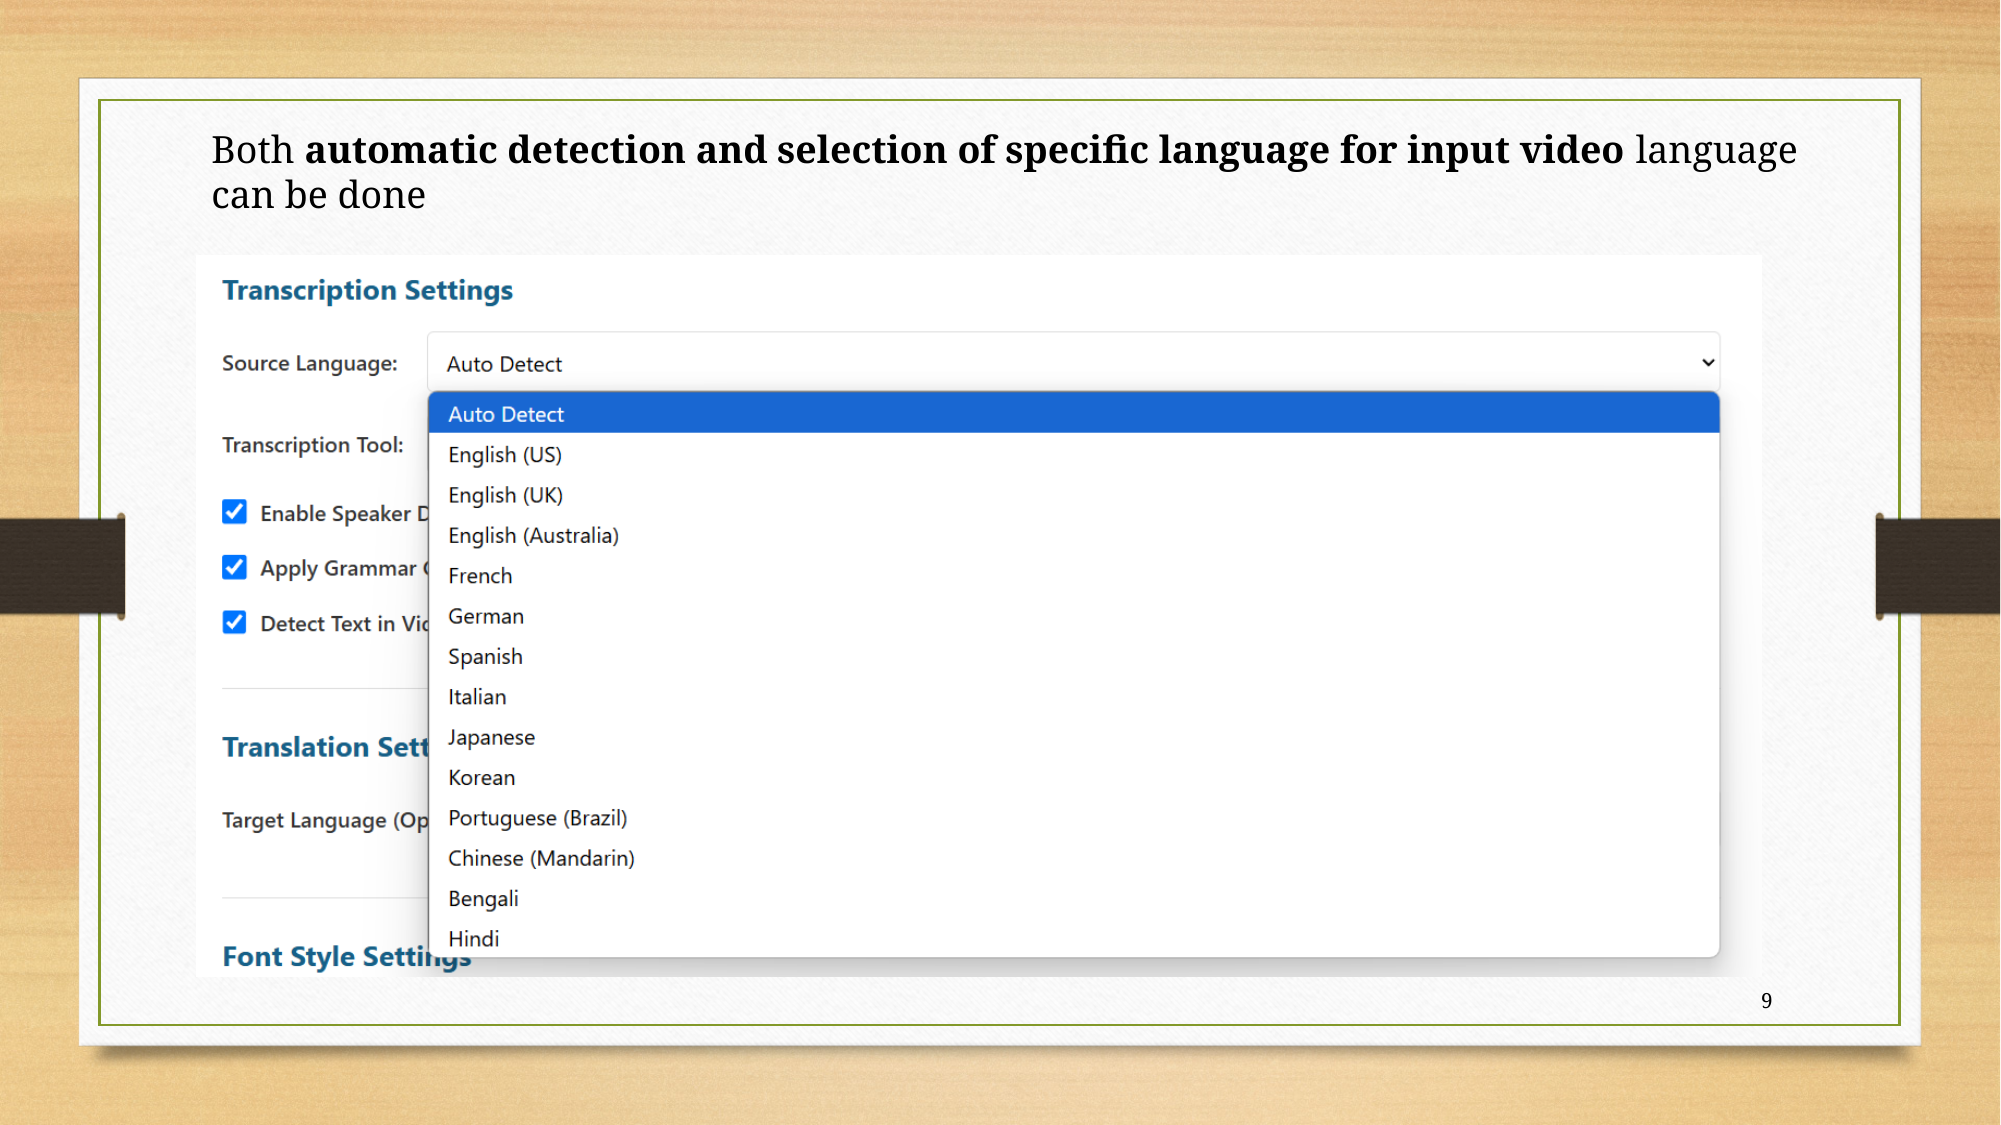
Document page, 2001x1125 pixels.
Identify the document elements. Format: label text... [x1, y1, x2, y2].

picture [0, 0, 2001, 1125]
text_box Both automatic detection and selection of specific language for input video language can be done [196, 118, 1873, 224]
slide_number 9 [1698, 979, 1788, 1025]
